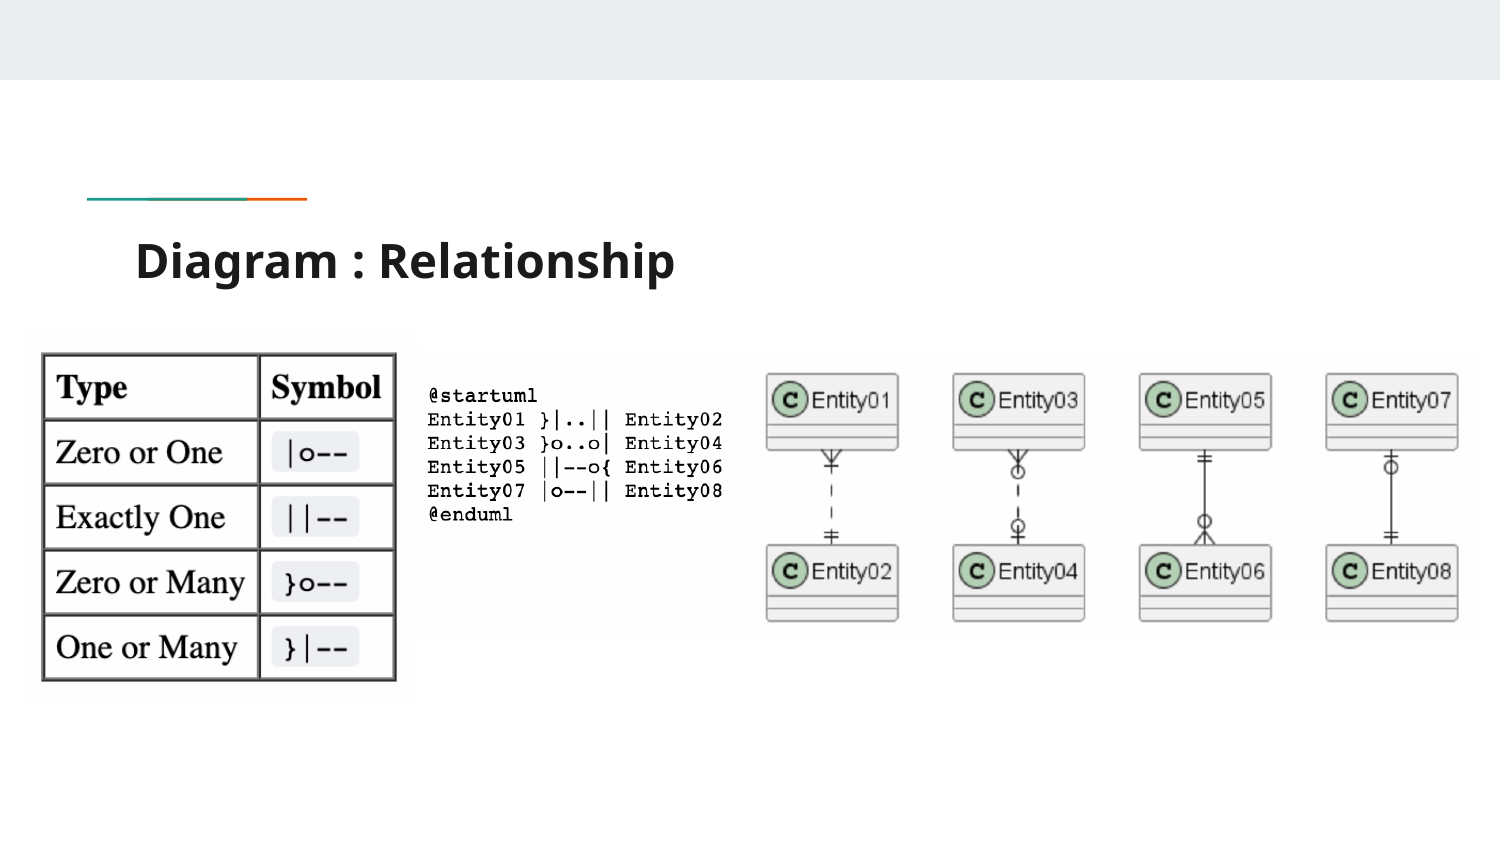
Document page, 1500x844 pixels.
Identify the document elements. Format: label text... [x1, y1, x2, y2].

title Diagram : Relationship [119, 216, 1381, 305]
picture [24, 328, 1477, 704]
